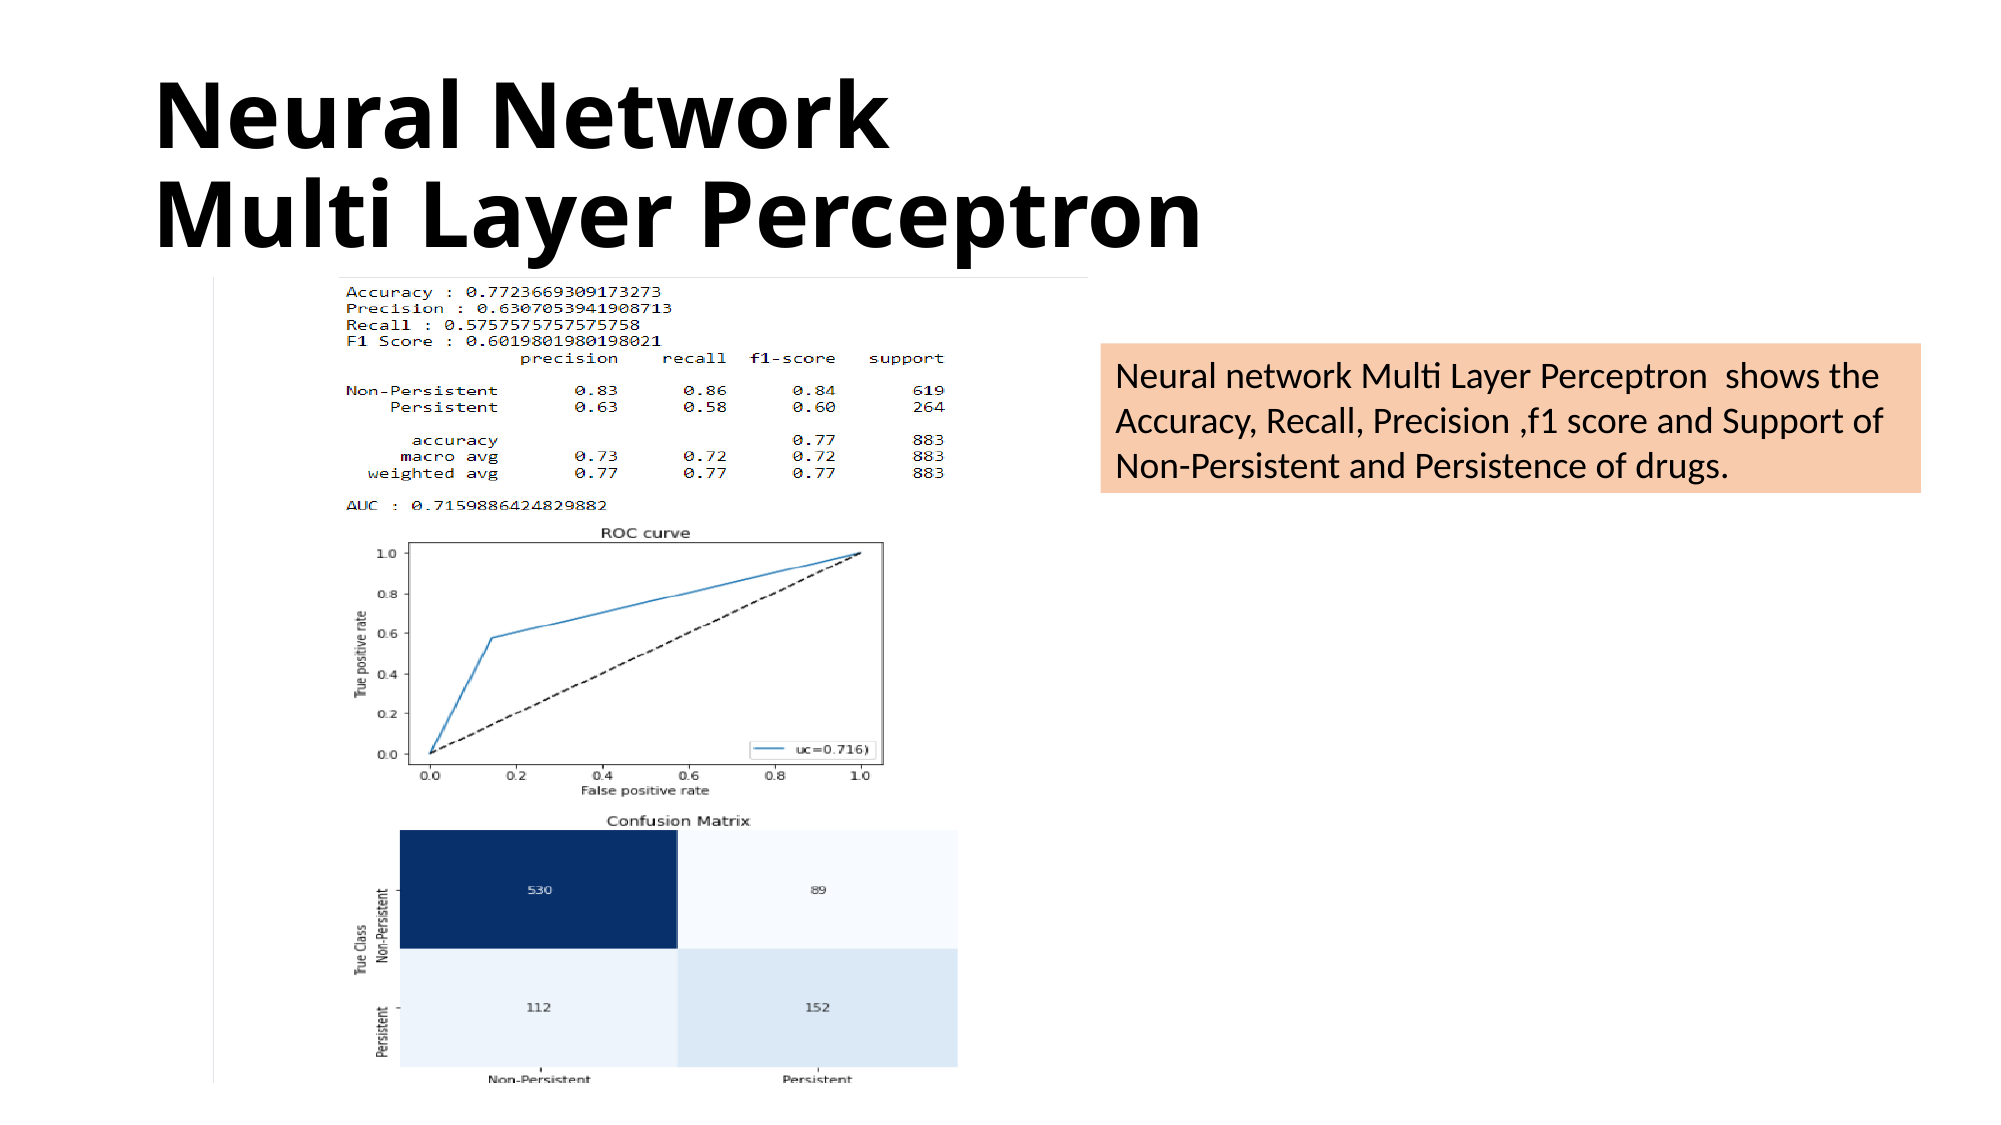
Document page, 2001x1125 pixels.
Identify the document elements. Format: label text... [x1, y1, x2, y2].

title Neural Network Multi Layer Perceptron [137, 59, 1863, 278]
text_box Neural network Multi Layer Perceptron shows the Accuracy, Recall, Precision ,f1 score and Support of Non-Persistent and Persistence of drugs. [1100, 343, 1921, 493]
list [106, 277, 1089, 1083]
